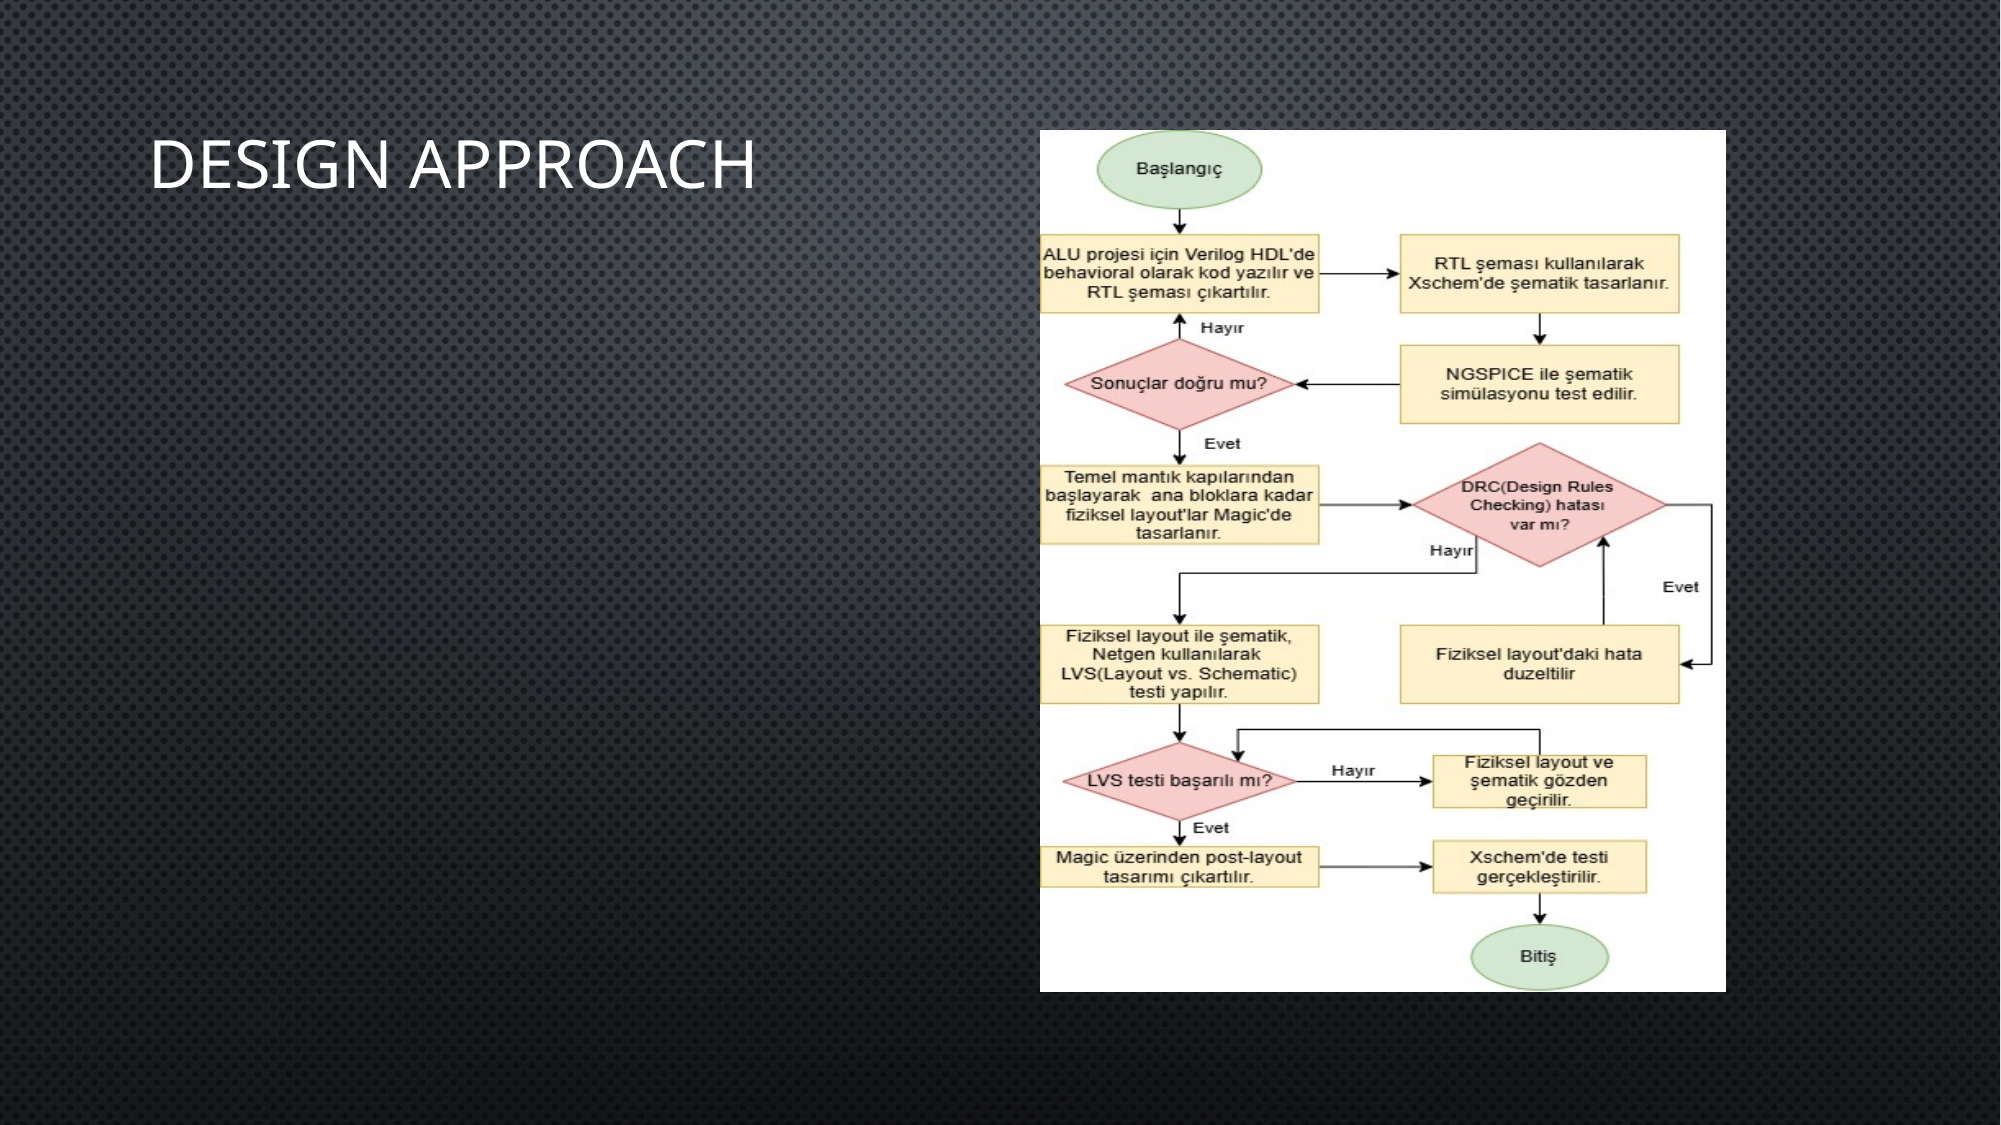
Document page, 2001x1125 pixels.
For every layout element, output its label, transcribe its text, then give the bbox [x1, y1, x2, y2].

title DESIGN APPROACH [133, 42, 1041, 281]
picture [1040, 129, 1726, 992]
